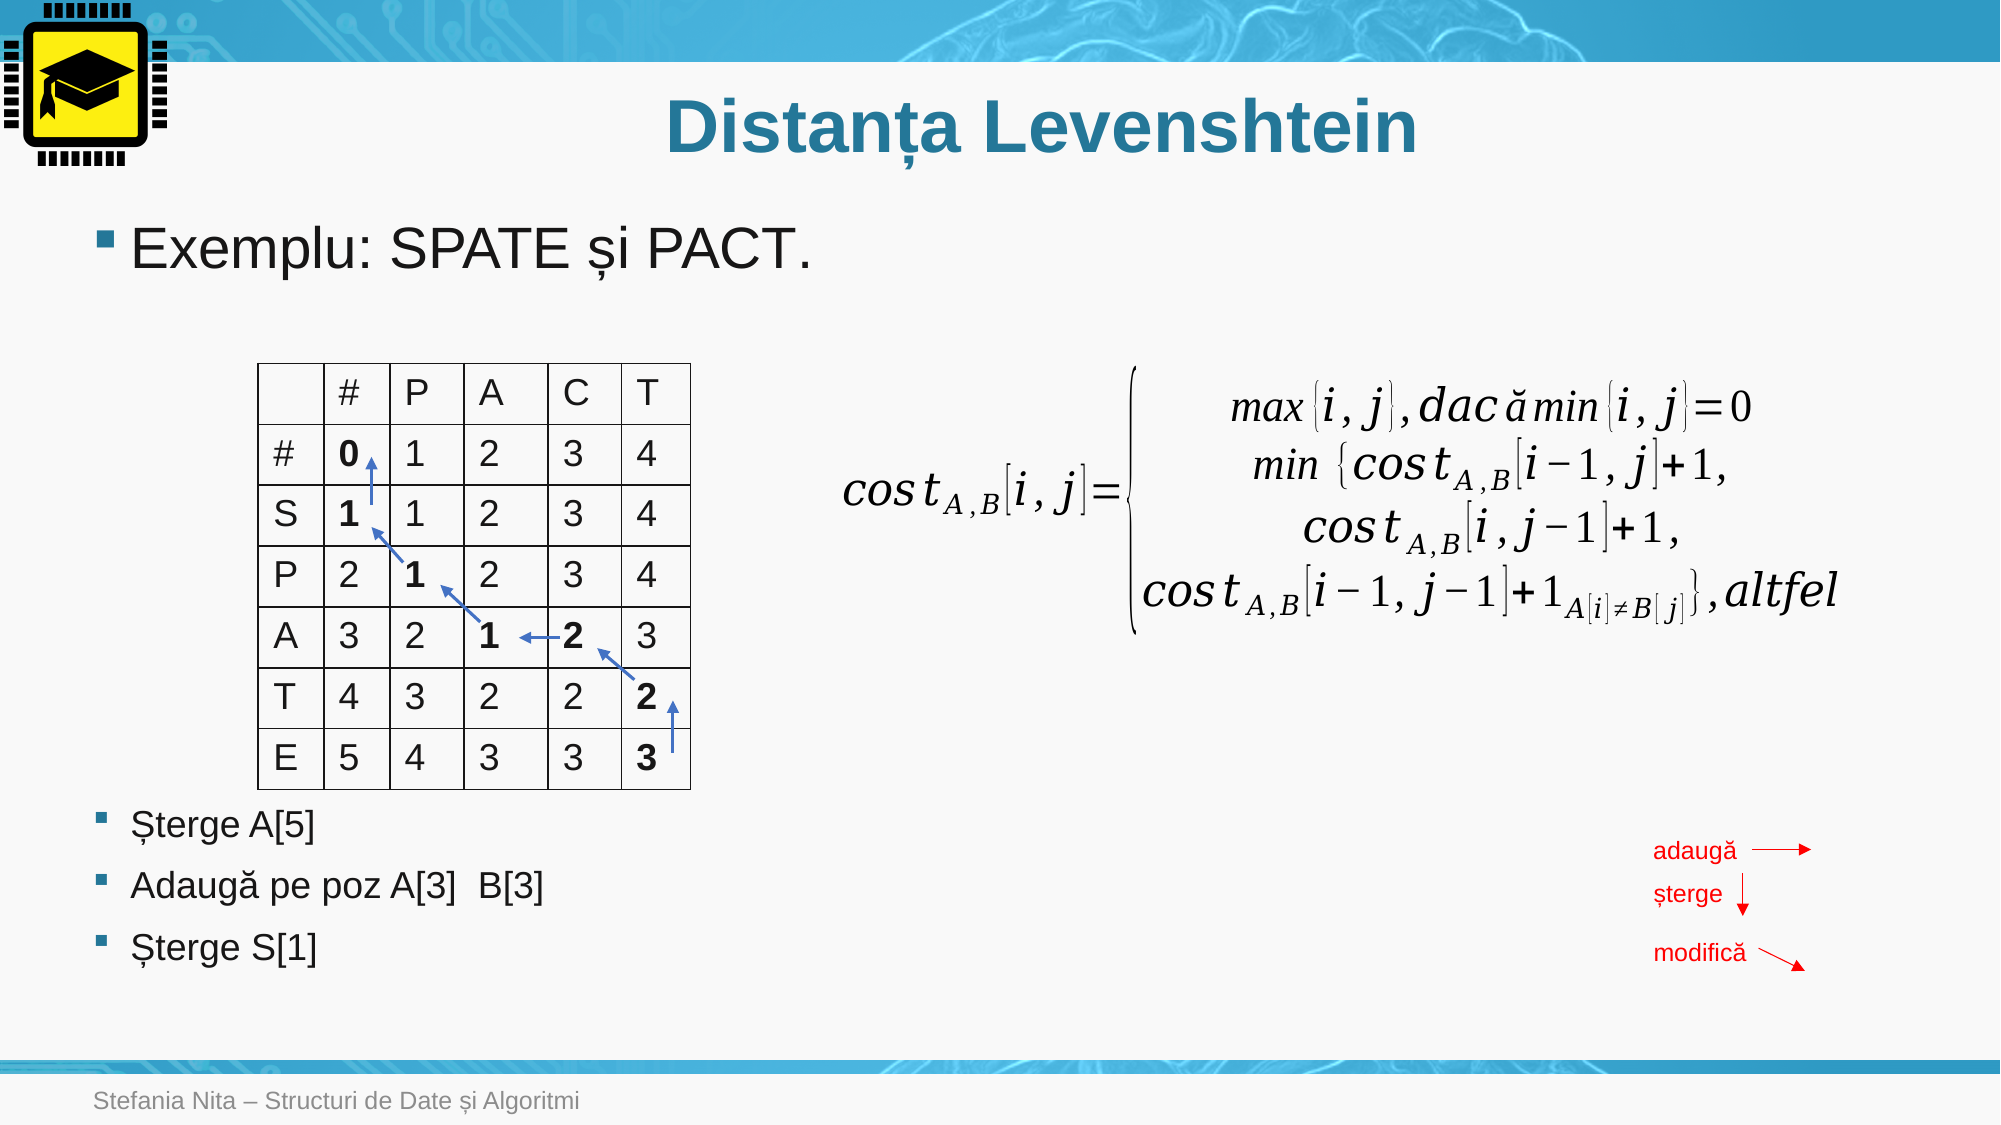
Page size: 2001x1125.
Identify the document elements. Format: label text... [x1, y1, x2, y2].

table_cell 1 [391, 486, 463, 545]
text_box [597, 648, 635, 680]
table_cell A [259, 608, 323, 667]
table_cell 2 [465, 425, 547, 484]
table_cell 0 [325, 425, 389, 484]
table_cell 2 [465, 547, 547, 606]
table_cell 4 [622, 486, 690, 545]
table_cell 3 [549, 729, 621, 789]
table_header [259, 364, 323, 424]
table_cell T [259, 669, 323, 728]
title Distanța Levenshtein [170, 76, 1915, 180]
table_cell 3 [549, 547, 621, 606]
table_cell 3 [549, 425, 621, 484]
picture [0, 0, 2000, 166]
table_cell 2 [391, 608, 463, 667]
text_box șterge [1638, 869, 1739, 915]
table_cell 1 [391, 425, 463, 484]
table_cell 2 [465, 486, 547, 545]
table_header # [325, 364, 389, 424]
table_cell 4 [622, 547, 690, 606]
table_cell 1 [465, 608, 547, 667]
table_header P [391, 364, 463, 424]
footer Stefania Nita – Structuri de Date și Algoritmi [77, 1073, 1338, 1125]
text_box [440, 584, 481, 623]
table_cell 3 [622, 608, 690, 667]
picture [0, 1060, 2000, 1074]
table_cell 2 [325, 547, 389, 606]
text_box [371, 526, 404, 563]
table_cell 3 [622, 729, 690, 789]
table_cell 1 [391, 547, 463, 606]
table_header T [622, 364, 690, 424]
table_cell 4 [622, 425, 690, 484]
table_cell 4 [325, 669, 389, 728]
table_cell 3 [549, 486, 621, 545]
table_cell 5 [325, 729, 389, 789]
text_box adaugă [1638, 826, 1753, 872]
table_cell 2 [465, 669, 547, 728]
table_cell P [259, 547, 323, 606]
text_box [1758, 948, 1805, 971]
table_cell 2 [549, 608, 621, 667]
table_cell 2 [622, 669, 690, 728]
table_cell 3 [325, 608, 389, 667]
list Exemplu: SPATE și PACT. Șterge A[5] Adaugă pe poz A[3] B[3] Șterge S[1] [77, 210, 1915, 1033]
table_cell # [259, 425, 323, 484]
table_cell 3 [465, 729, 547, 789]
table_cell S [259, 486, 323, 545]
text_box modifică [1638, 928, 1762, 974]
table_cell 2 [549, 669, 621, 728]
table_cell 4 [391, 729, 463, 789]
table_header C [549, 364, 621, 424]
table_cell E [259, 729, 323, 789]
table_header A [465, 364, 547, 424]
table_cell 3 [391, 669, 463, 728]
table_cell 1 [325, 486, 389, 545]
